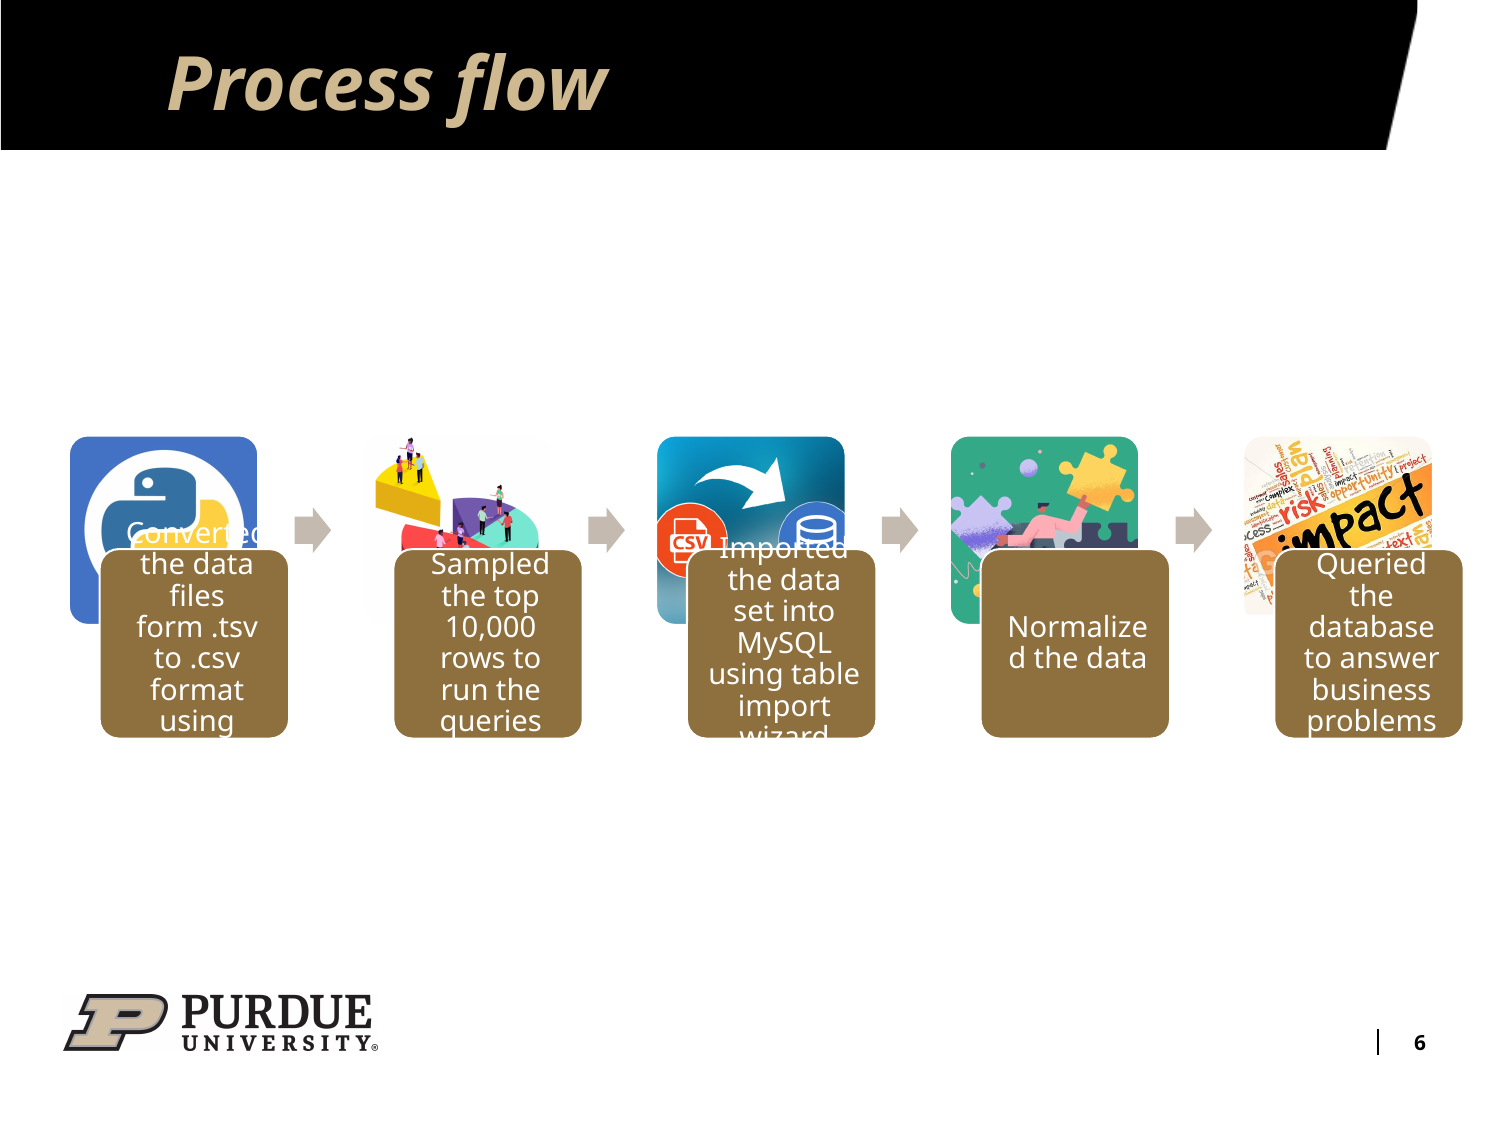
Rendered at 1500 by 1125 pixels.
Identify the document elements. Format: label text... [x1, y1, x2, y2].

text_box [67, 217, 1465, 957]
slide_number 6 [1390, 1013, 1451, 1074]
title Process flow [164, 42, 1306, 132]
picture [63, 994, 378, 1051]
